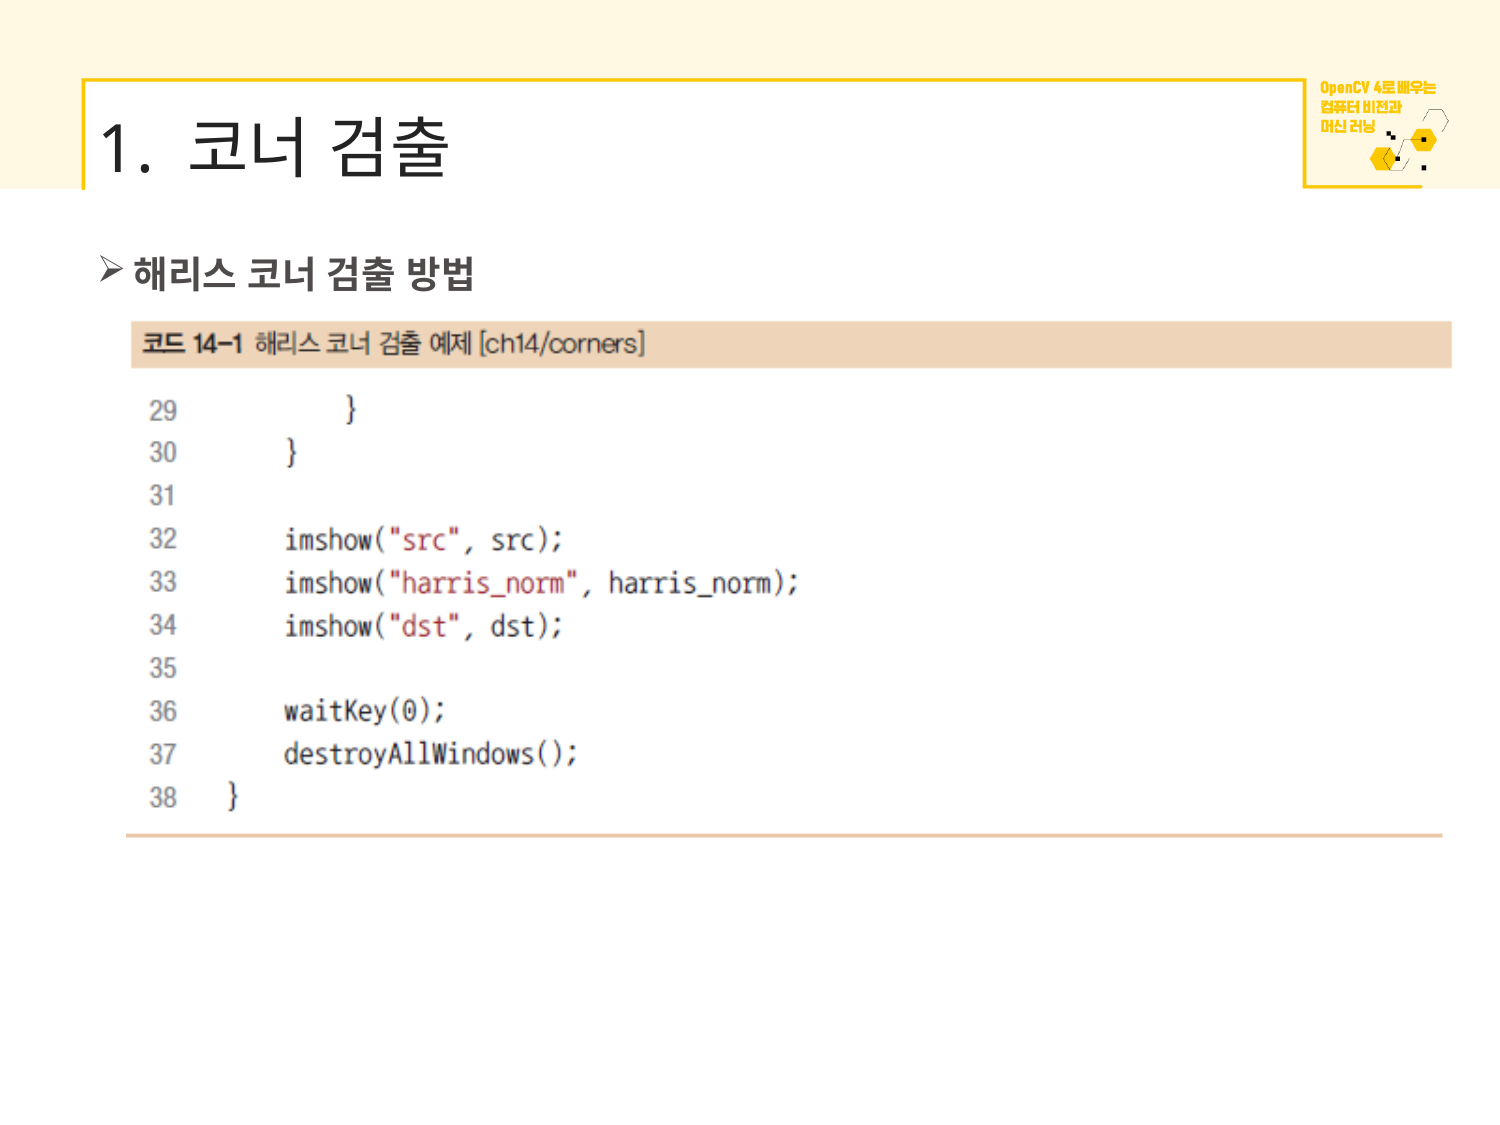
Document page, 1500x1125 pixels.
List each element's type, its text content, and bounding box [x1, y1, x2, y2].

title 1. 코너 검출 [82, 61, 1413, 193]
list 해리스 코너 검출 방법 [81, 239, 1412, 1054]
picture [0, 0, 1500, 1125]
